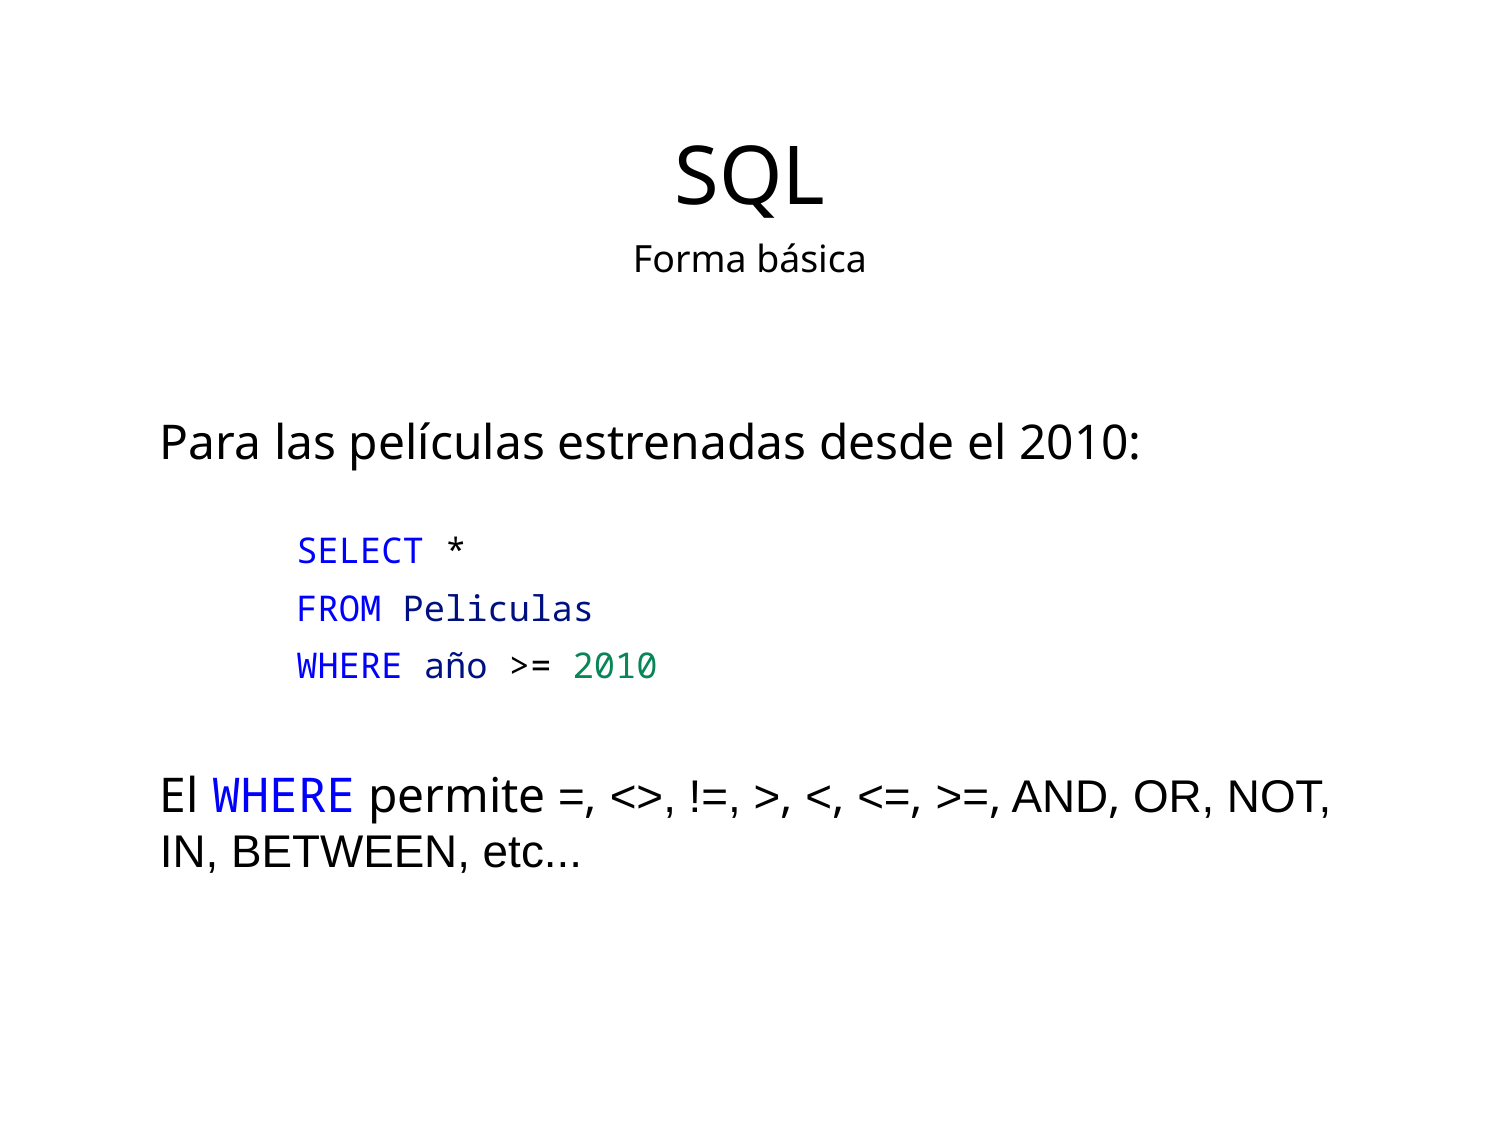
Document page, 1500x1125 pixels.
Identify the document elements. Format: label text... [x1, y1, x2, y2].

text_box El WHERE permite =, <>, !=, >, <, <=, >=, AND, OR, NOT, IN, BETWEEN, etc... [154, 758, 1346, 882]
text_box SELECT * FROM Peliculas WHERE año >= 2010 [291, 507, 1209, 758]
text_box SQL [657, 117, 842, 226]
text_box Para las películas estrenadas desde el 2010: [154, 406, 1346, 475]
text_box Forma básica [444, 230, 1056, 286]
